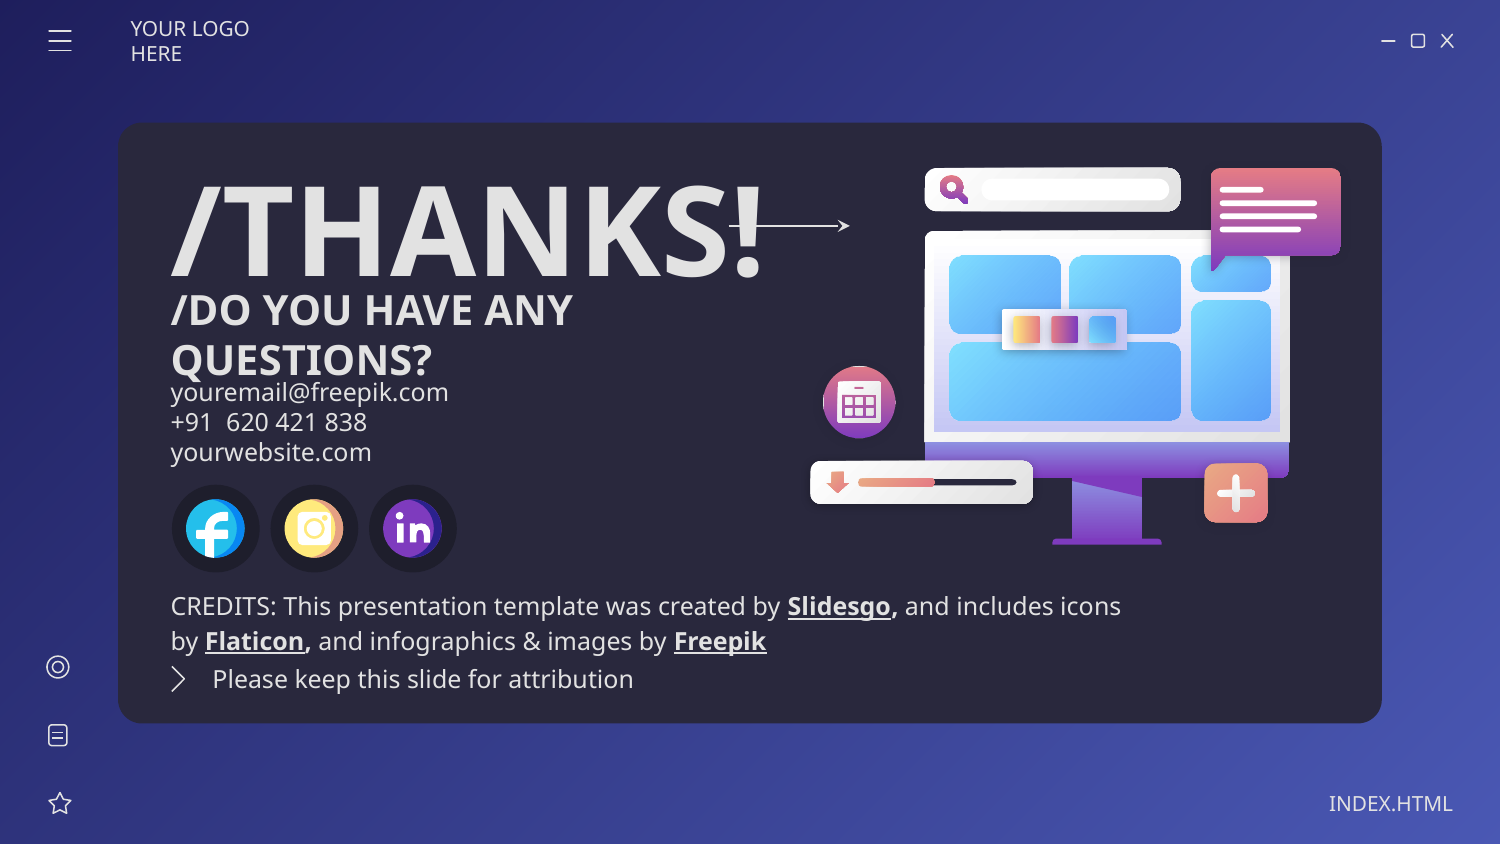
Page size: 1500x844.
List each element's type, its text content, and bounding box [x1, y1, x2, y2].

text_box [48, 30, 72, 51]
text_box [46, 27, 74, 32]
subtitle youremail@freepik.com +91 620 421 838 yourwebsite.com [155, 371, 599, 471]
text_box [193, 566, 239, 573]
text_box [803, 227, 808, 296]
text_box [171, 484, 260, 558]
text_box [382, 498, 443, 558]
title /THANKS! [155, 155, 859, 296]
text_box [810, 167, 1342, 545]
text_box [46, 655, 72, 814]
text_box [369, 484, 457, 554]
subtitle /DO YOU HAVE ANY QUESTIONS? [155, 296, 805, 372]
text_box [185, 499, 246, 559]
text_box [822, 365, 896, 439]
text_box [270, 484, 359, 557]
text_box INDEX.HTML [1278, 780, 1453, 826]
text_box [284, 499, 345, 559]
subtitle Please keep this slide for attribution [197, 656, 823, 702]
text_box [171, 666, 185, 692]
text_box [390, 566, 436, 573]
text_box [291, 566, 338, 573]
text_box YOUR LOGO HERE [130, 17, 306, 64]
